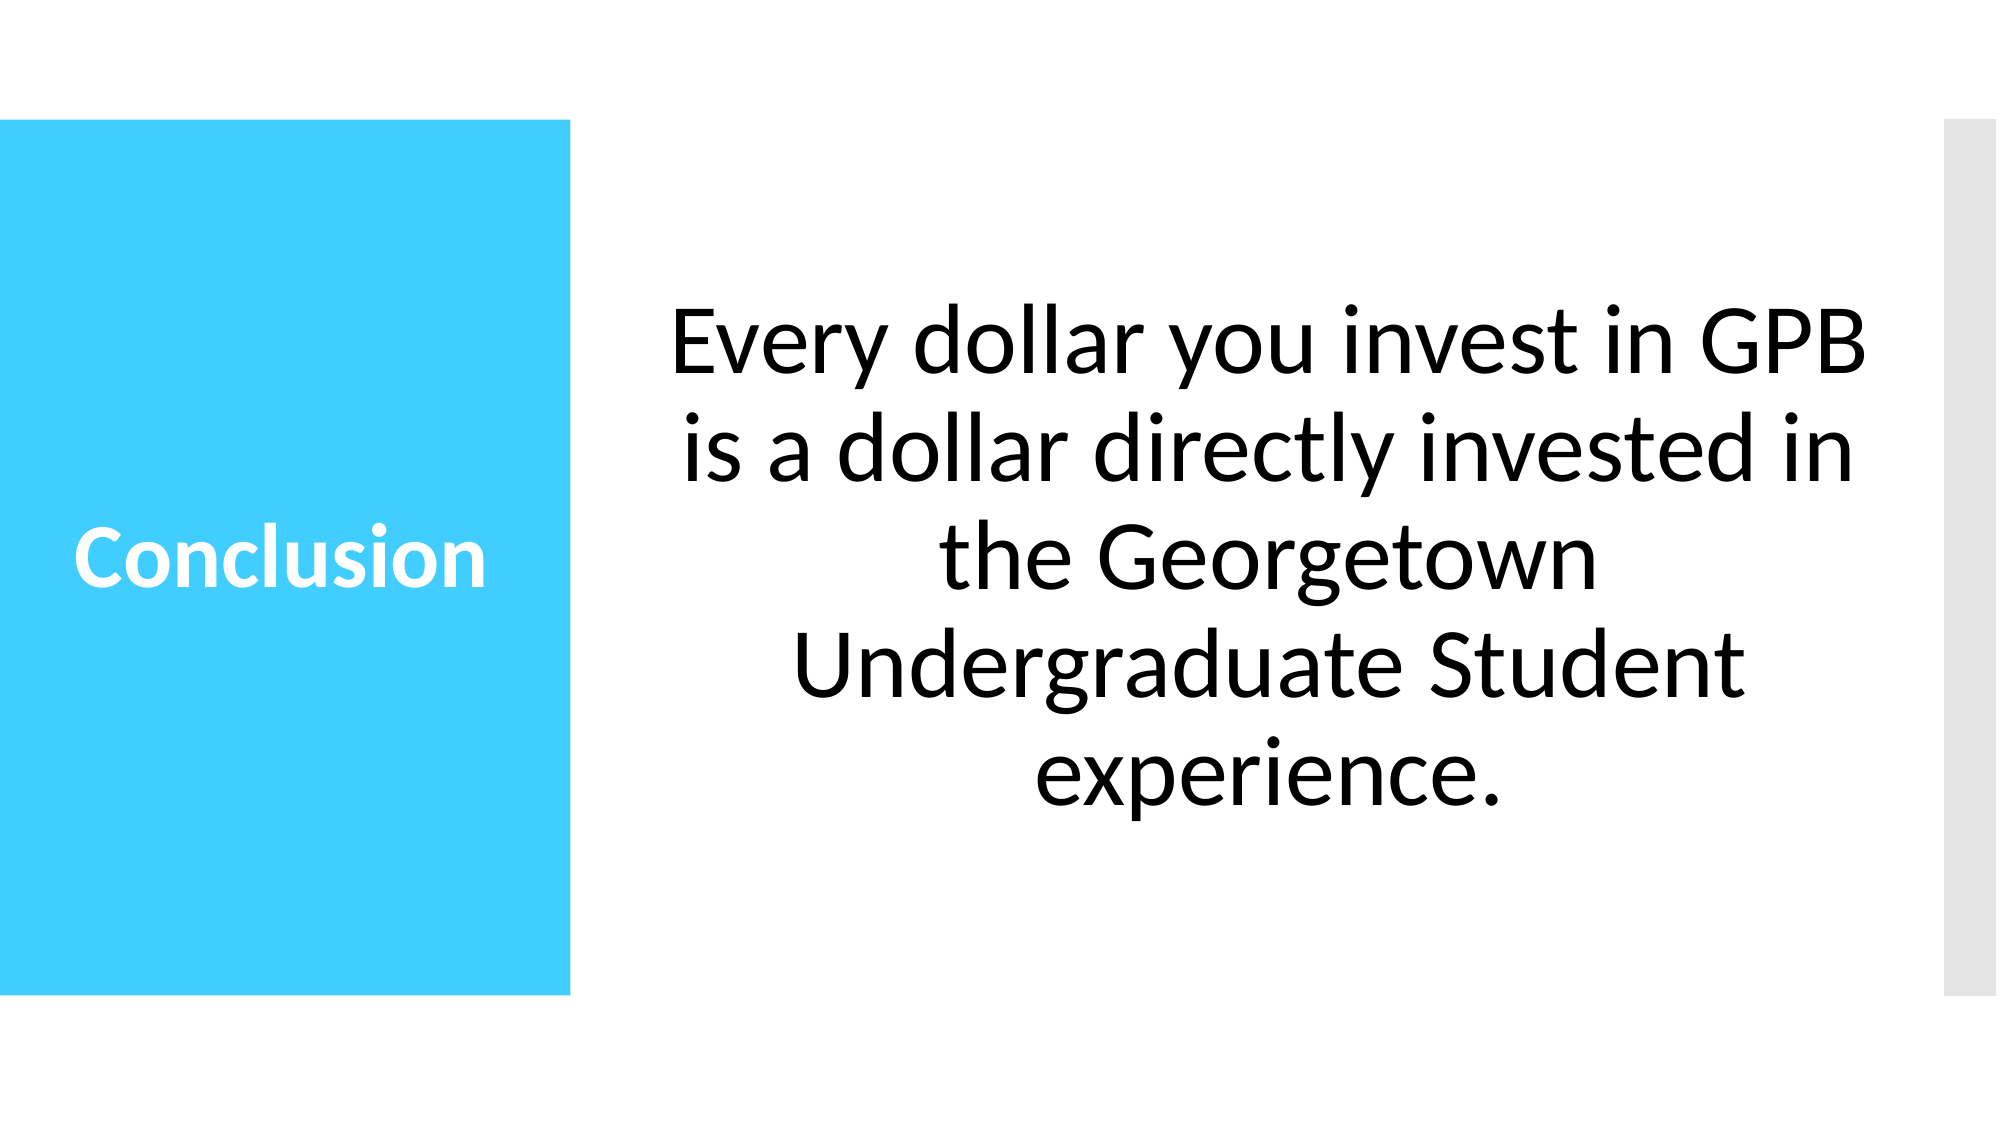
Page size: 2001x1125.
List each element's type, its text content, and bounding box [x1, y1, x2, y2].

text_box [1944, 119, 1996, 996]
title Conclusion [36, 147, 528, 968]
list Every dollar you invest in GPB is a dollar directly invested in the Georgetown Undergraduate Student experience. [623, 119, 1916, 996]
text_box [0, 119, 571, 996]
